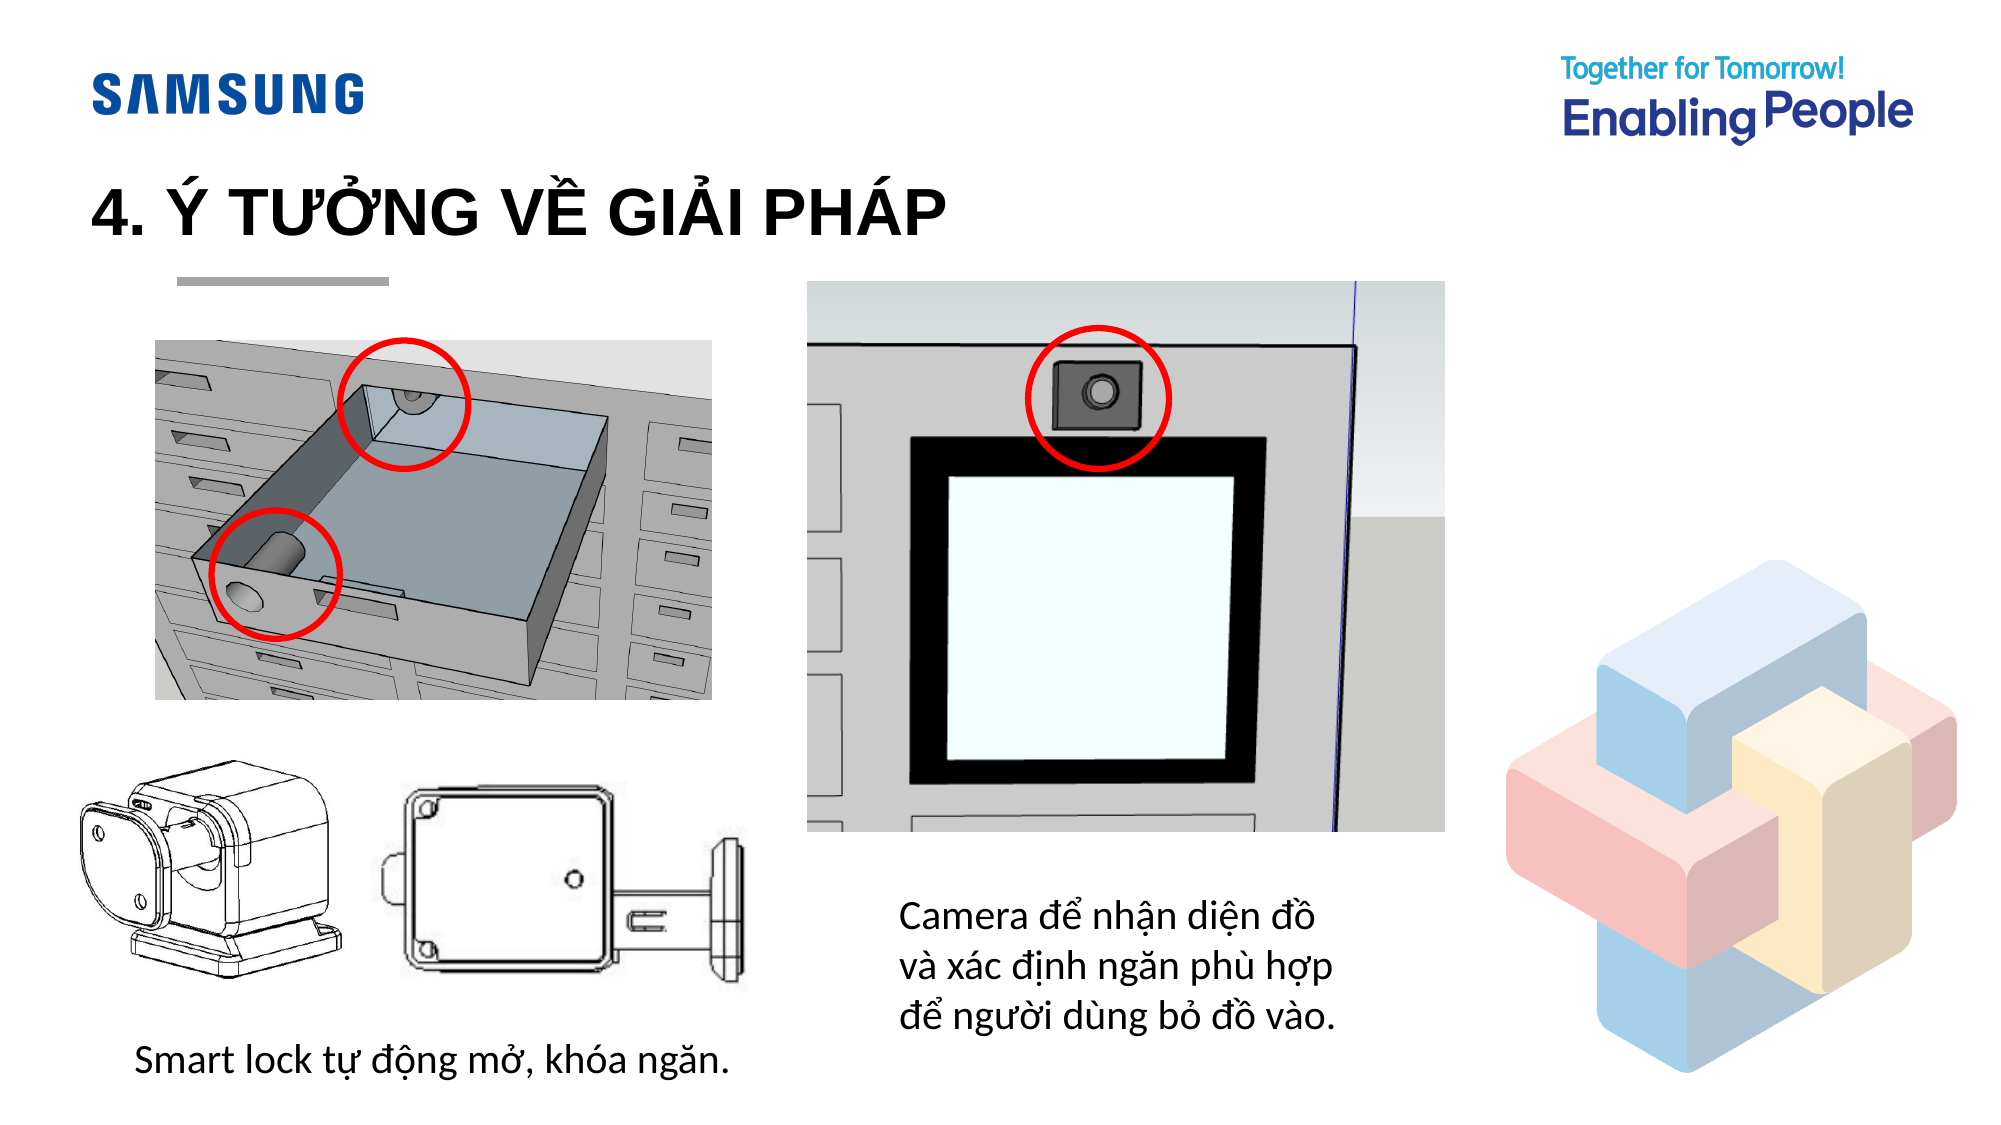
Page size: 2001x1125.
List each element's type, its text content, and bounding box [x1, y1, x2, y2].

title 4. Ý TƯỞNG VỀ GIẢI PHÁP [76, 107, 1445, 310]
picture [155, 340, 713, 700]
picture [807, 281, 1445, 833]
picture [93, 73, 363, 107]
picture [28, 716, 783, 1012]
picture [1561, 56, 1913, 146]
text_box Smart lock tự động mở, khóa ngăn. [119, 1017, 807, 1098]
text_box Camera để nhận diện đồ và xác định ngăn phù hợp để người dùng bỏ đồ vào. [884, 872, 1368, 1053]
